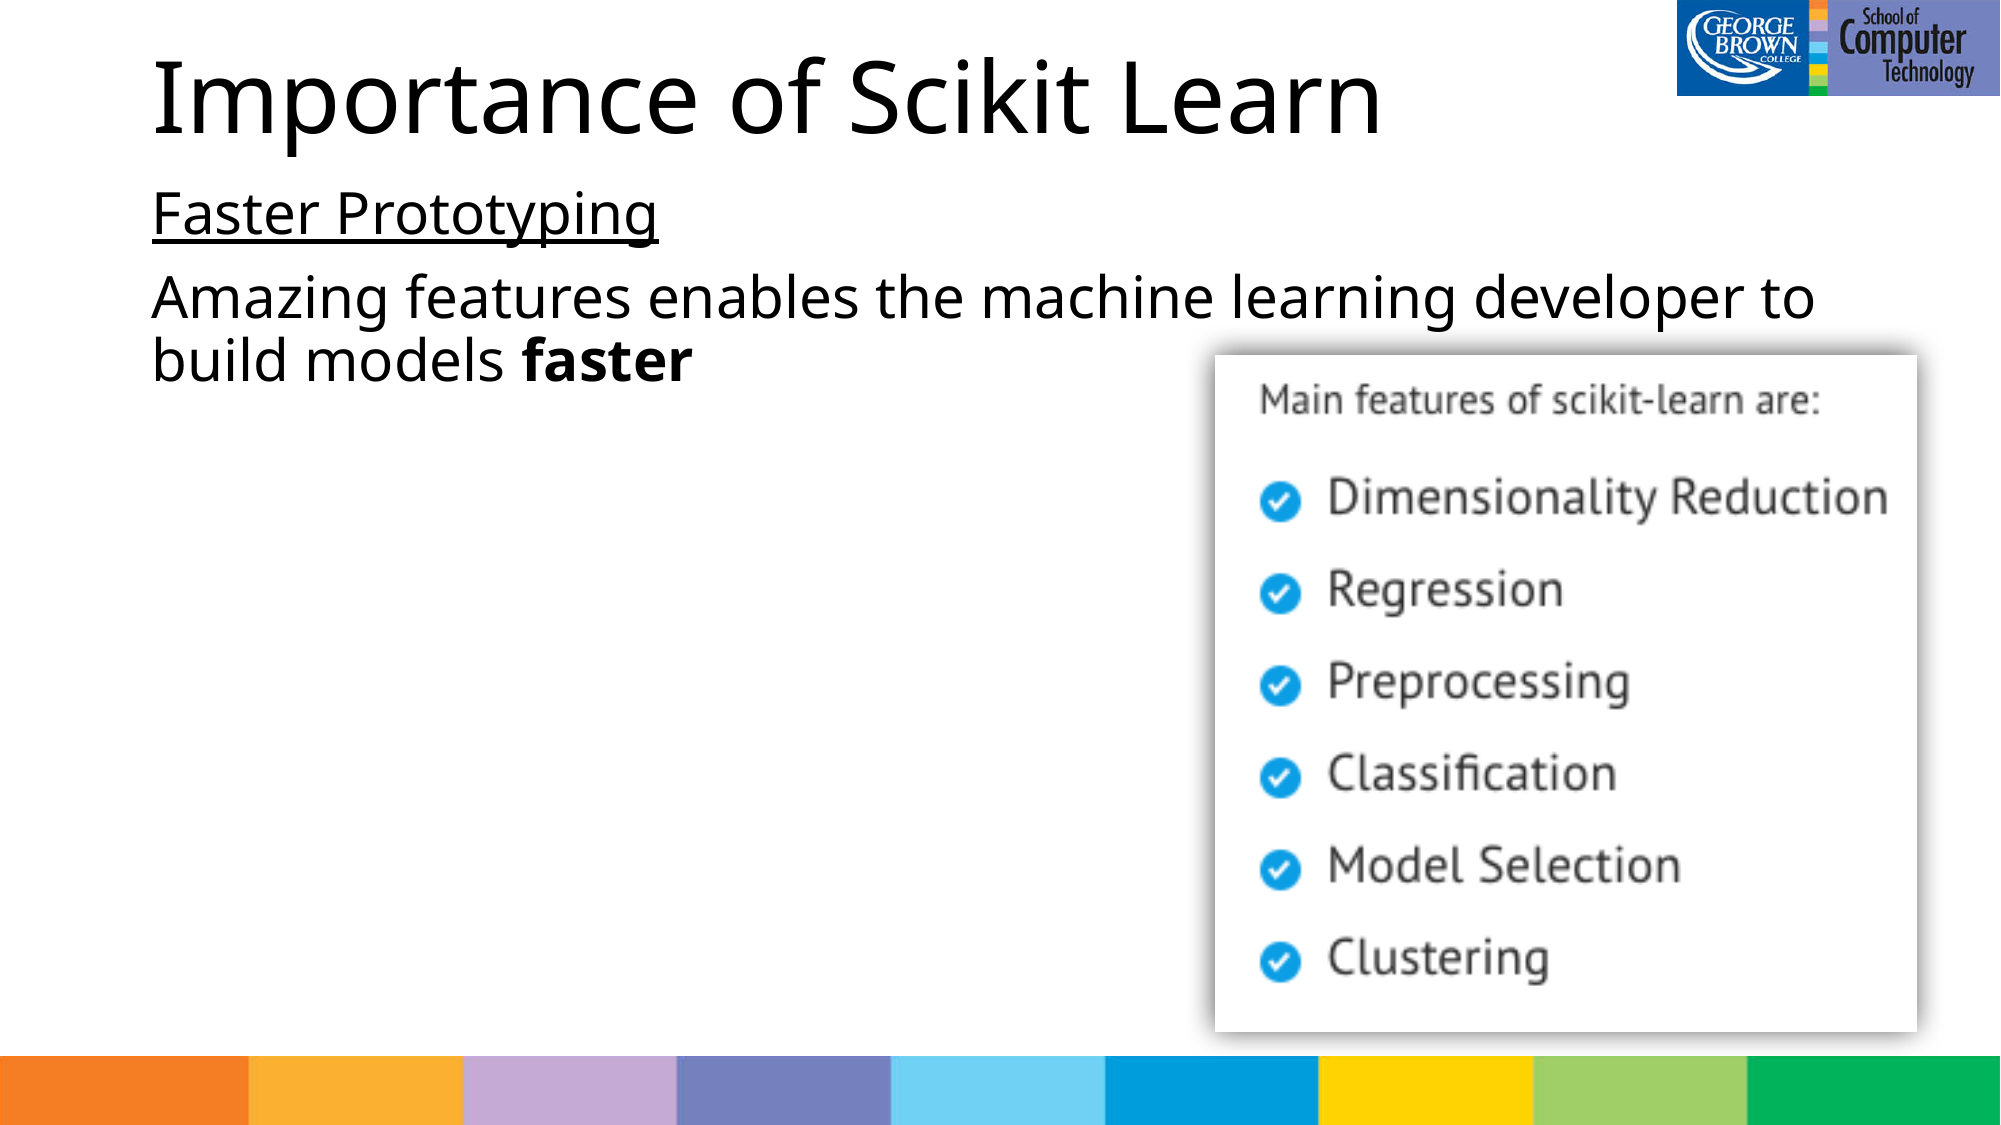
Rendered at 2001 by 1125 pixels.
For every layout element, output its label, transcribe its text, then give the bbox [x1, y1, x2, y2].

title Importance of Scikit Learn [137, 0, 1863, 177]
picture [1215, 355, 1917, 1032]
picture [1677, 0, 2000, 96]
list Faster Prototyping Amazing features enables the machine learning developer to build models faster [136, 177, 1942, 423]
picture [1318, 1056, 2000, 1125]
picture [0, 1056, 1105, 1125]
